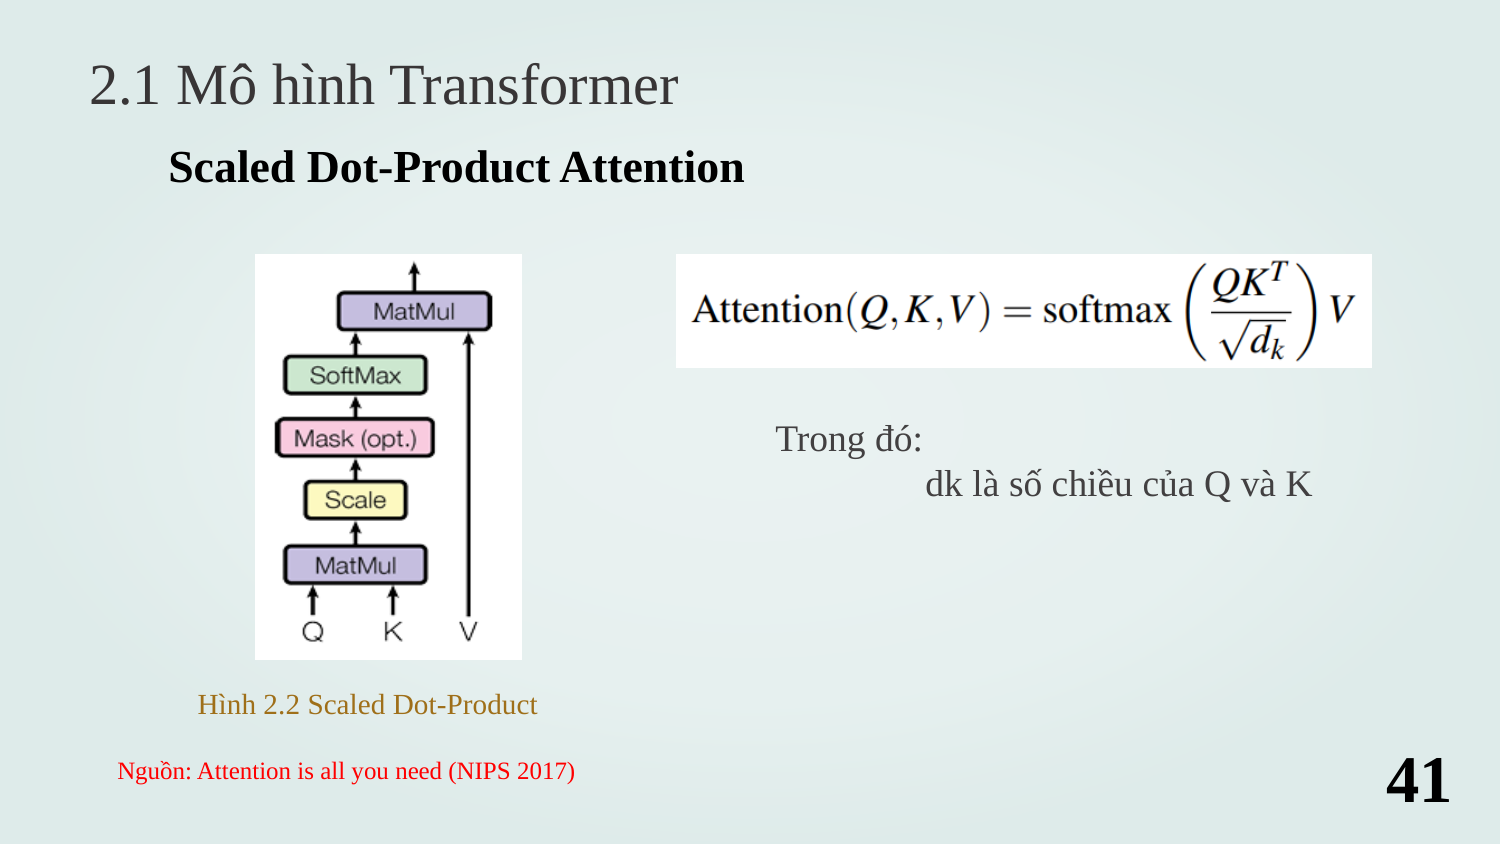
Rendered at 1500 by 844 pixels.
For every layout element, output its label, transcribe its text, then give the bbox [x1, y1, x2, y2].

text_box Trong đó: dk là số chiều của Q và K [760, 406, 1471, 512]
text_box Hình 2.2 Scaled Dot-Product [8, 678, 720, 729]
text_box Nguồn: Attention is all you need (NIPS 2017) [41, 746, 652, 792]
text_box Scaled Dot-Product Attention [153, 129, 962, 199]
text_box 2.1 Mô hình Transformer [74, 44, 1471, 132]
picture [0, 0, 1500, 844]
text_box 41 [1371, 728, 1500, 824]
